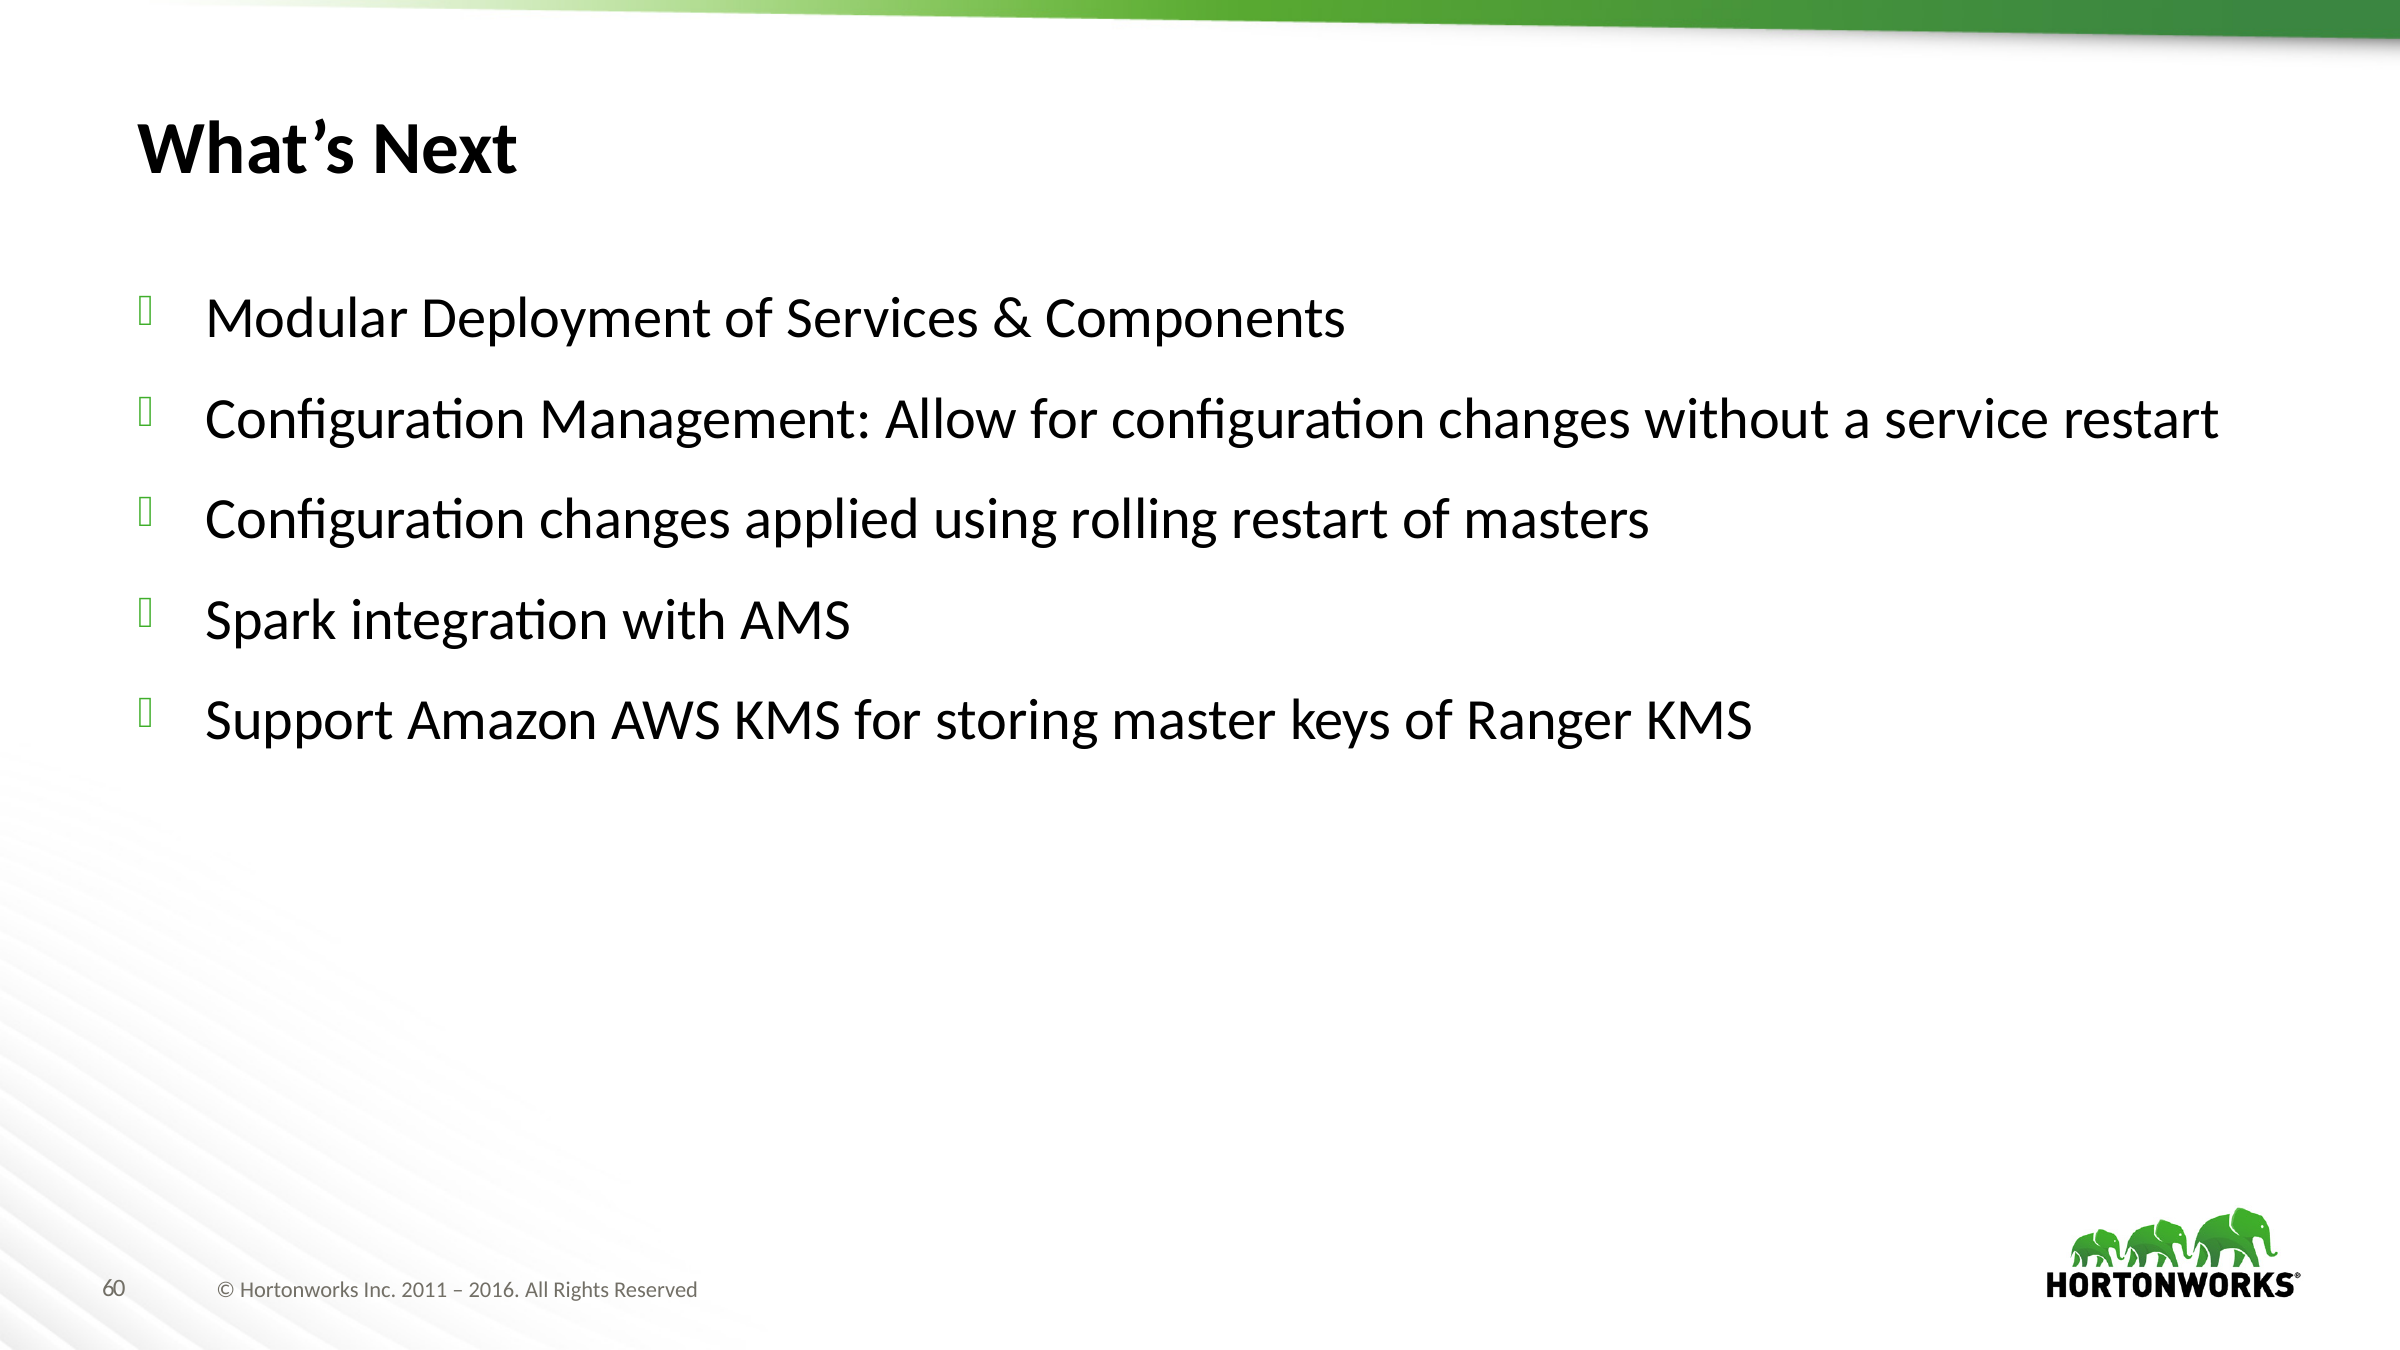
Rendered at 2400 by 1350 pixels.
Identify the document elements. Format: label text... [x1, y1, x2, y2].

list Modular Deployment of Services & Components Configuration Management: Allow for configuration changes without a service restart Configuration changes applied using rolling restart of masters Spark integration with AMS Support Amazon AWS KMS for storing master keys of Ranger KMS [138, 287, 2298, 902]
picture [0, 0, 2400, 1350]
title What’s Next [138, 111, 2298, 189]
